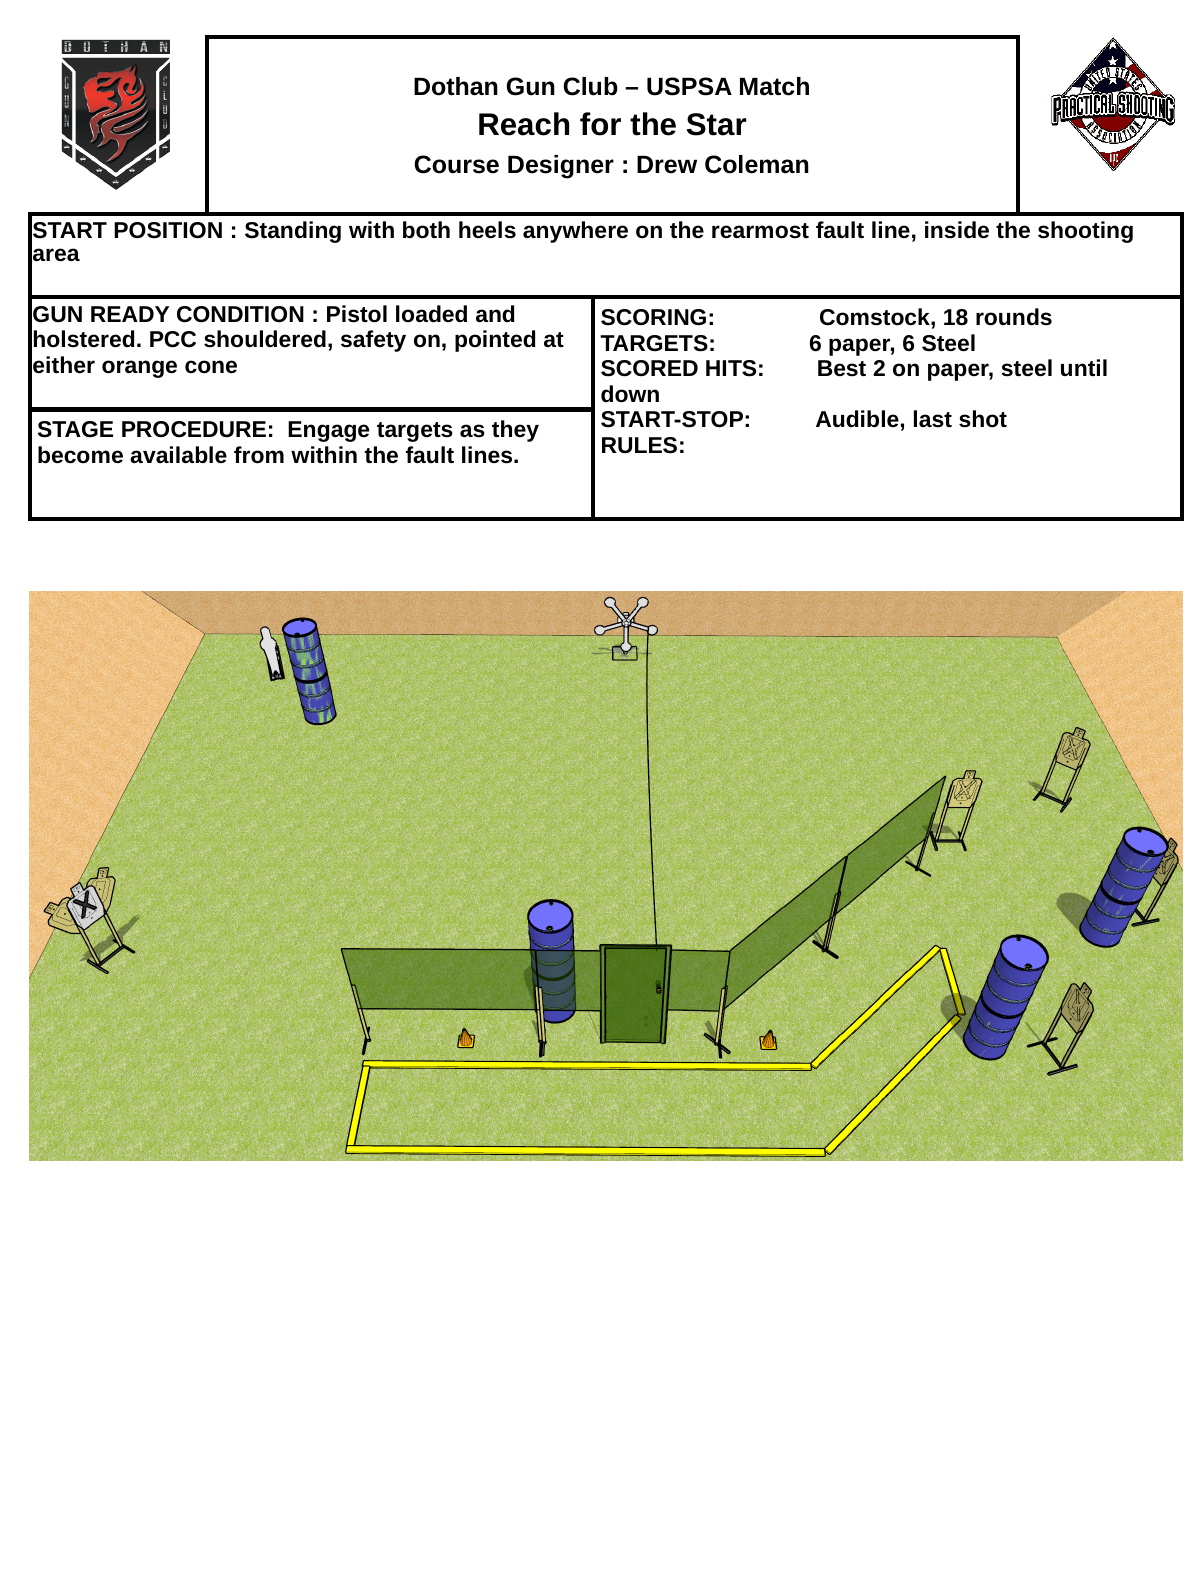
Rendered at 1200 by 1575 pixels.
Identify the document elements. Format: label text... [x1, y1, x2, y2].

table_cell SCORING: Comstock, 18 rounds TARGETS: 6 paper, 6 Steel SCORED HITS: Best 2 on paper, steel until down START-STOP: Audible, last shot RULES: [595, 299, 1180, 517]
table_cell GUN READY CONDITION : Pistol loaded and holstered. PCC shouldered, safety on, pointed at either orange cone [32, 299, 591, 407]
table_header [30, 37, 205, 212]
table_header [1020, 37, 1182, 212]
picture [1044, 36, 1183, 175]
table_header Dothan Gun Club – USPSA Match Reach for the Star Course Designer : Drew Coleman [209, 39, 1016, 212]
table_cell STAGE PROCEDURE: Engage targets as they become available from within the fault lines. [32, 412, 591, 517]
picture [58, 36, 173, 193]
picture [29, 591, 1183, 1161]
table_cell START POSITION : Standing with both heels anywhere on the rearmost fault line, inside the shooting area [32, 216, 1180, 295]
